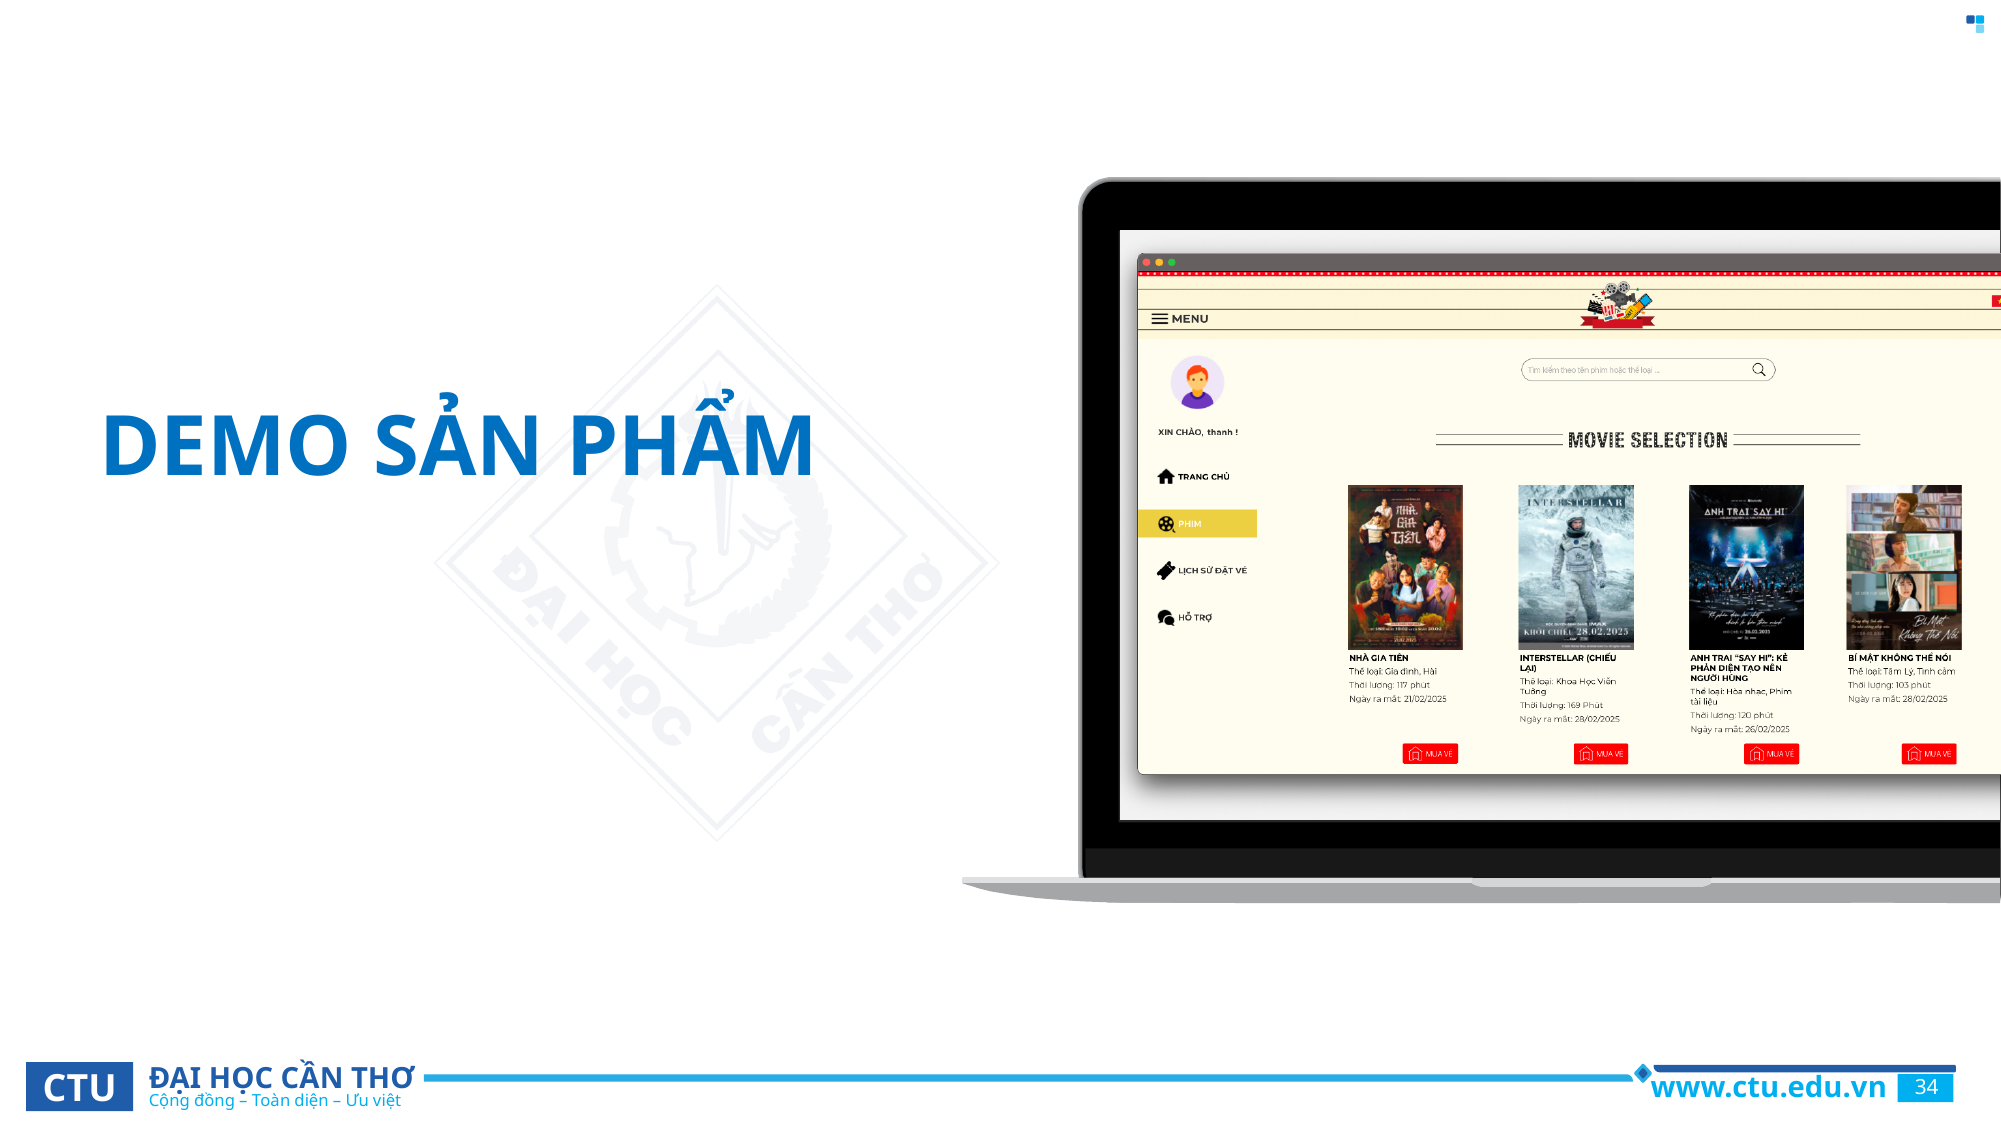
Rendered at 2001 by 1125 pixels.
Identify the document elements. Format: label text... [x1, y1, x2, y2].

picture [1119, 229, 2001, 821]
title DEMO SẢN PHẨM [84, 229, 930, 502]
